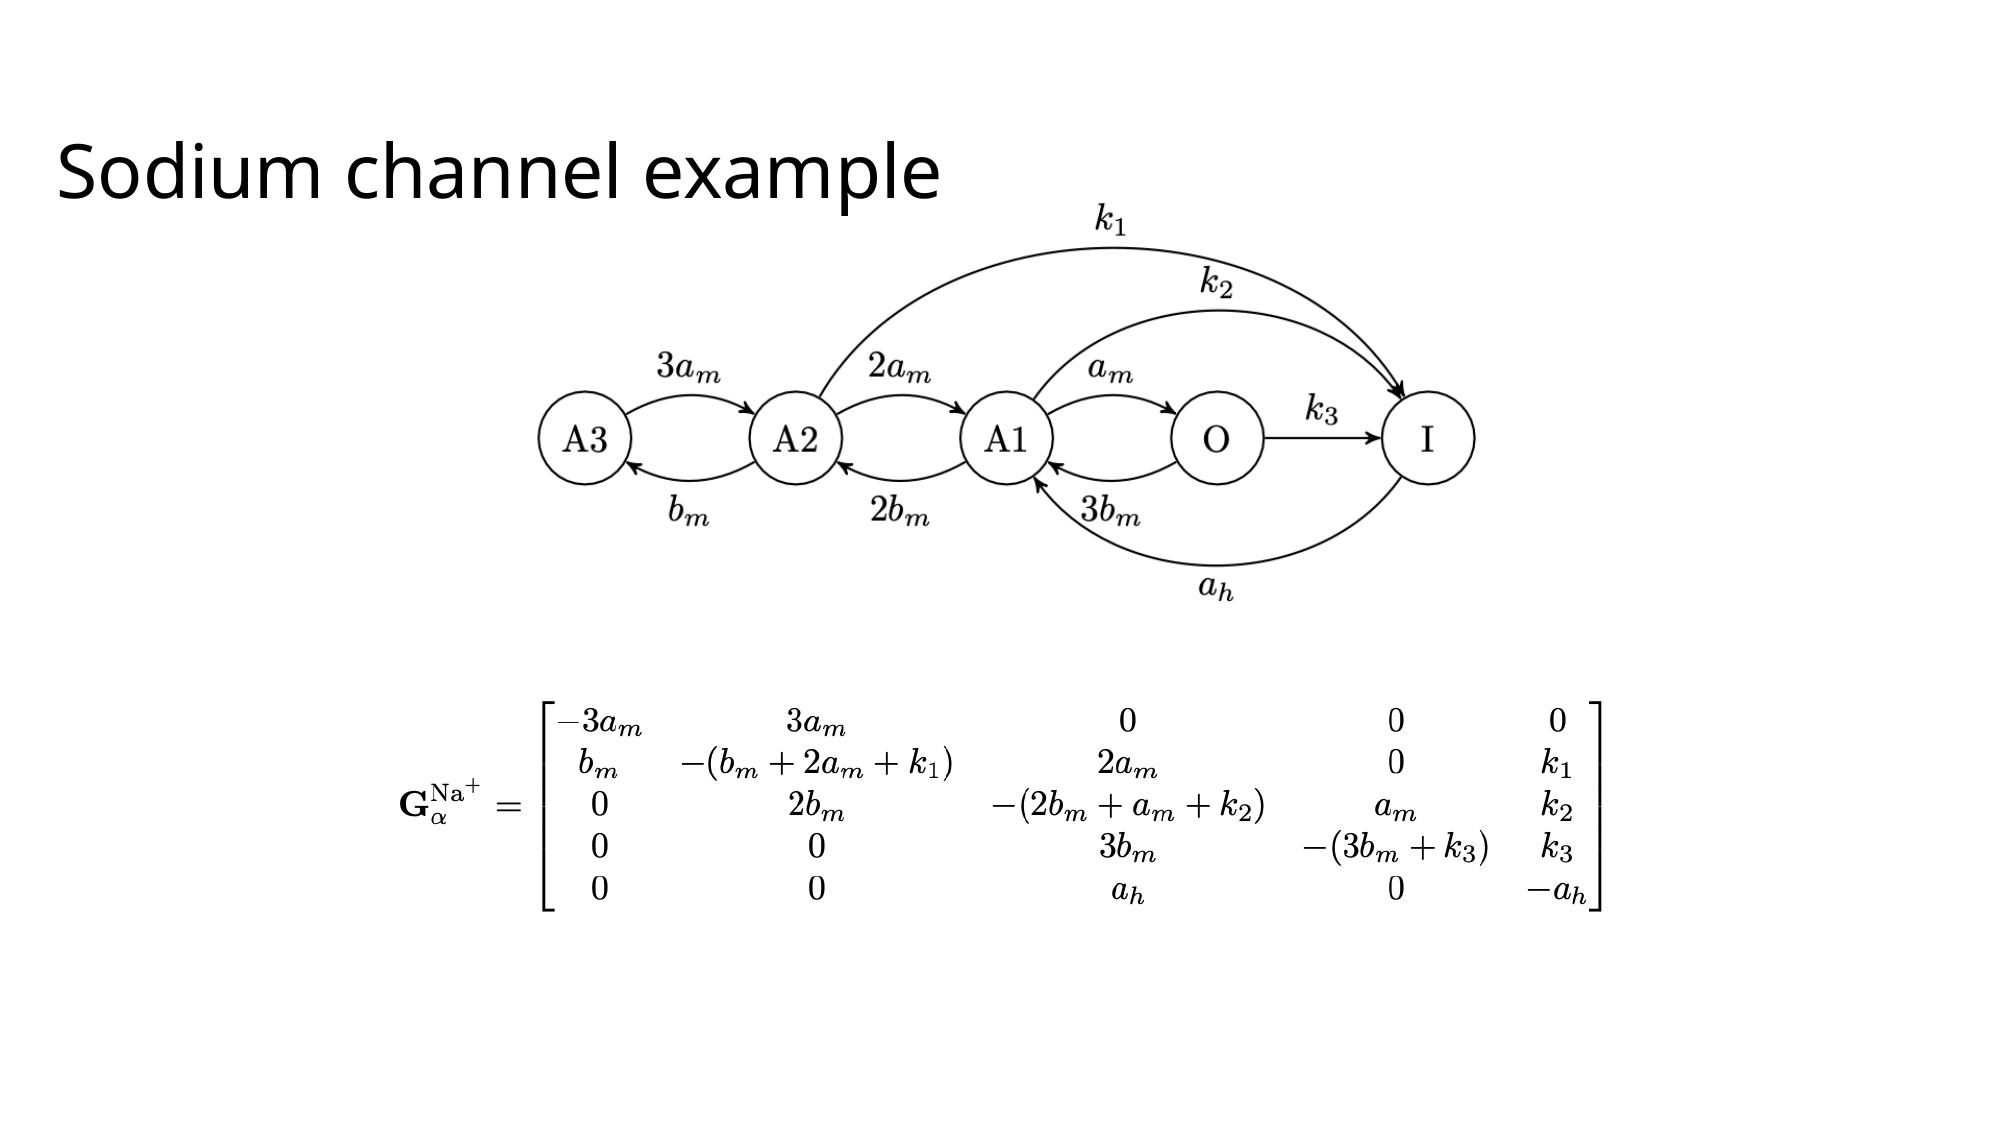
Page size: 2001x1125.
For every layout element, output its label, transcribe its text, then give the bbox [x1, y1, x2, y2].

picture [382, 677, 1618, 929]
text_box Sodium channel example [41, 116, 958, 222]
picture [499, 169, 1501, 634]
